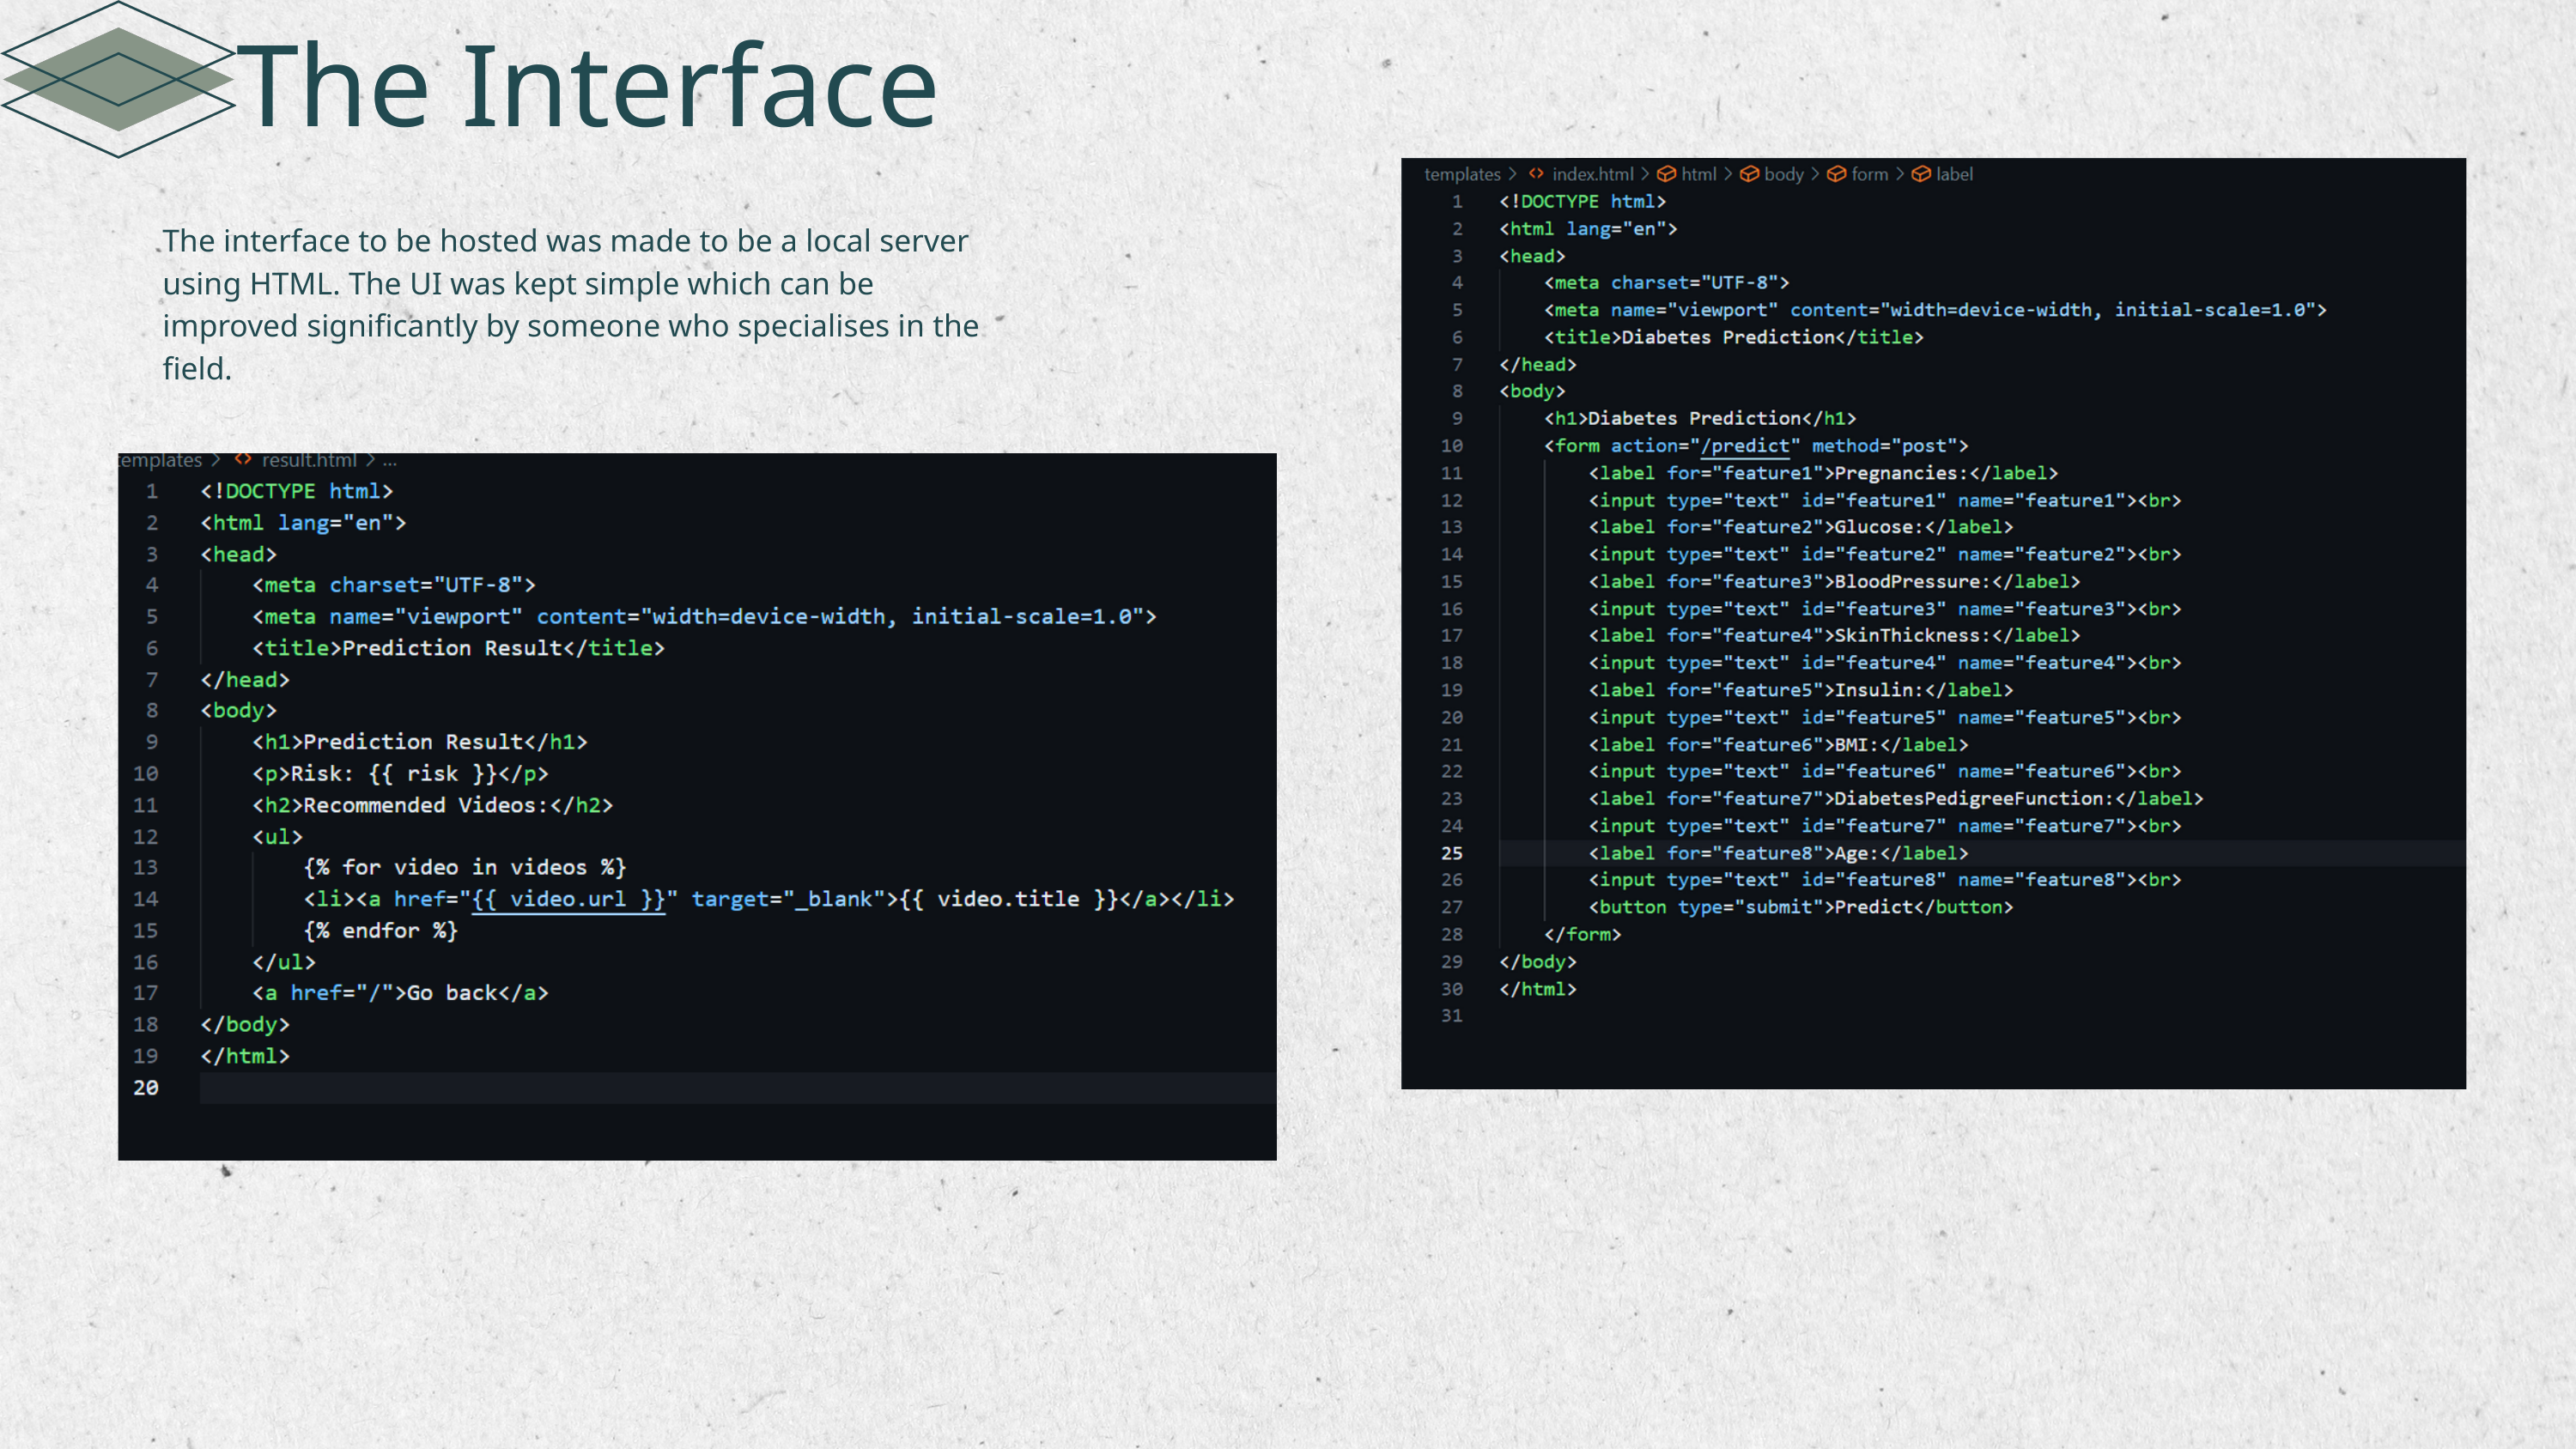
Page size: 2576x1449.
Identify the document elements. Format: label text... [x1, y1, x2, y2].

text_box [0, 0, 2576, 1449]
text_box The Interface [236, 21, 1310, 150]
text_box The interface to be hosted was made to be a local server using HTML. The UI was kept simple which can be improved significantly by someone who specialises in the field. [162, 215, 985, 386]
text_box [118, 453, 1277, 1161]
text_box [0, 0, 237, 159]
text_box [1401, 158, 2467, 1089]
